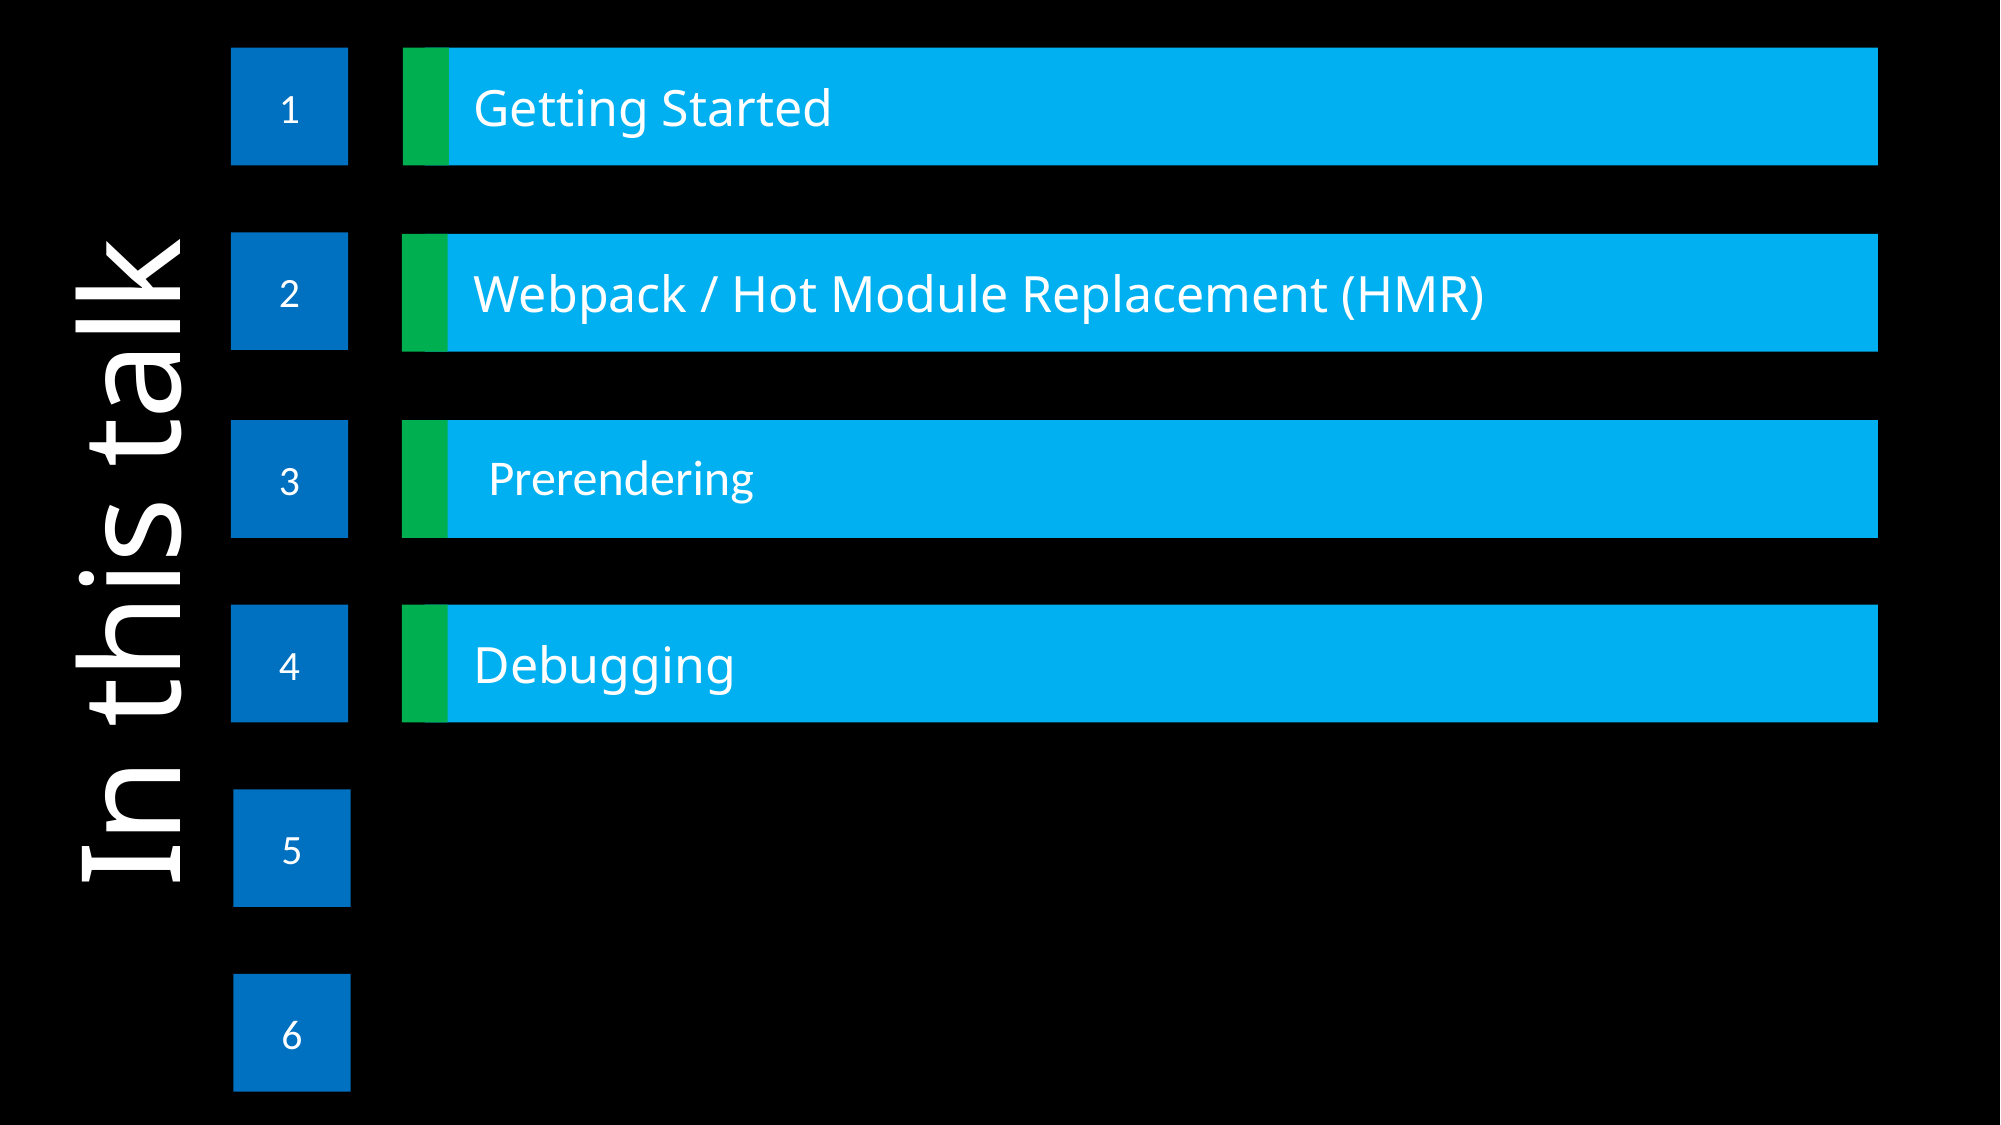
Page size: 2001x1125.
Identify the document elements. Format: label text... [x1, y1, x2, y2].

text_box 4 [230, 604, 349, 723]
title In this talk [0, 0, 218, 1125]
text_box 5 [232, 788, 352, 908]
text_box [402, 47, 450, 166]
text_box [401, 233, 449, 353]
list Prerendering [449, 420, 1878, 538]
text_box [401, 604, 449, 723]
text_box Getting Started [450, 47, 1878, 166]
text_box 1 [230, 47, 349, 166]
text_box [401, 419, 449, 539]
text_box 3 [230, 419, 349, 539]
text_box 6 [232, 973, 352, 1093]
text_box Webpack / Hot Module Replacement (HMR) [449, 233, 1878, 352]
text_box 2 [230, 231, 349, 351]
text_box Debugging [449, 604, 1878, 723]
